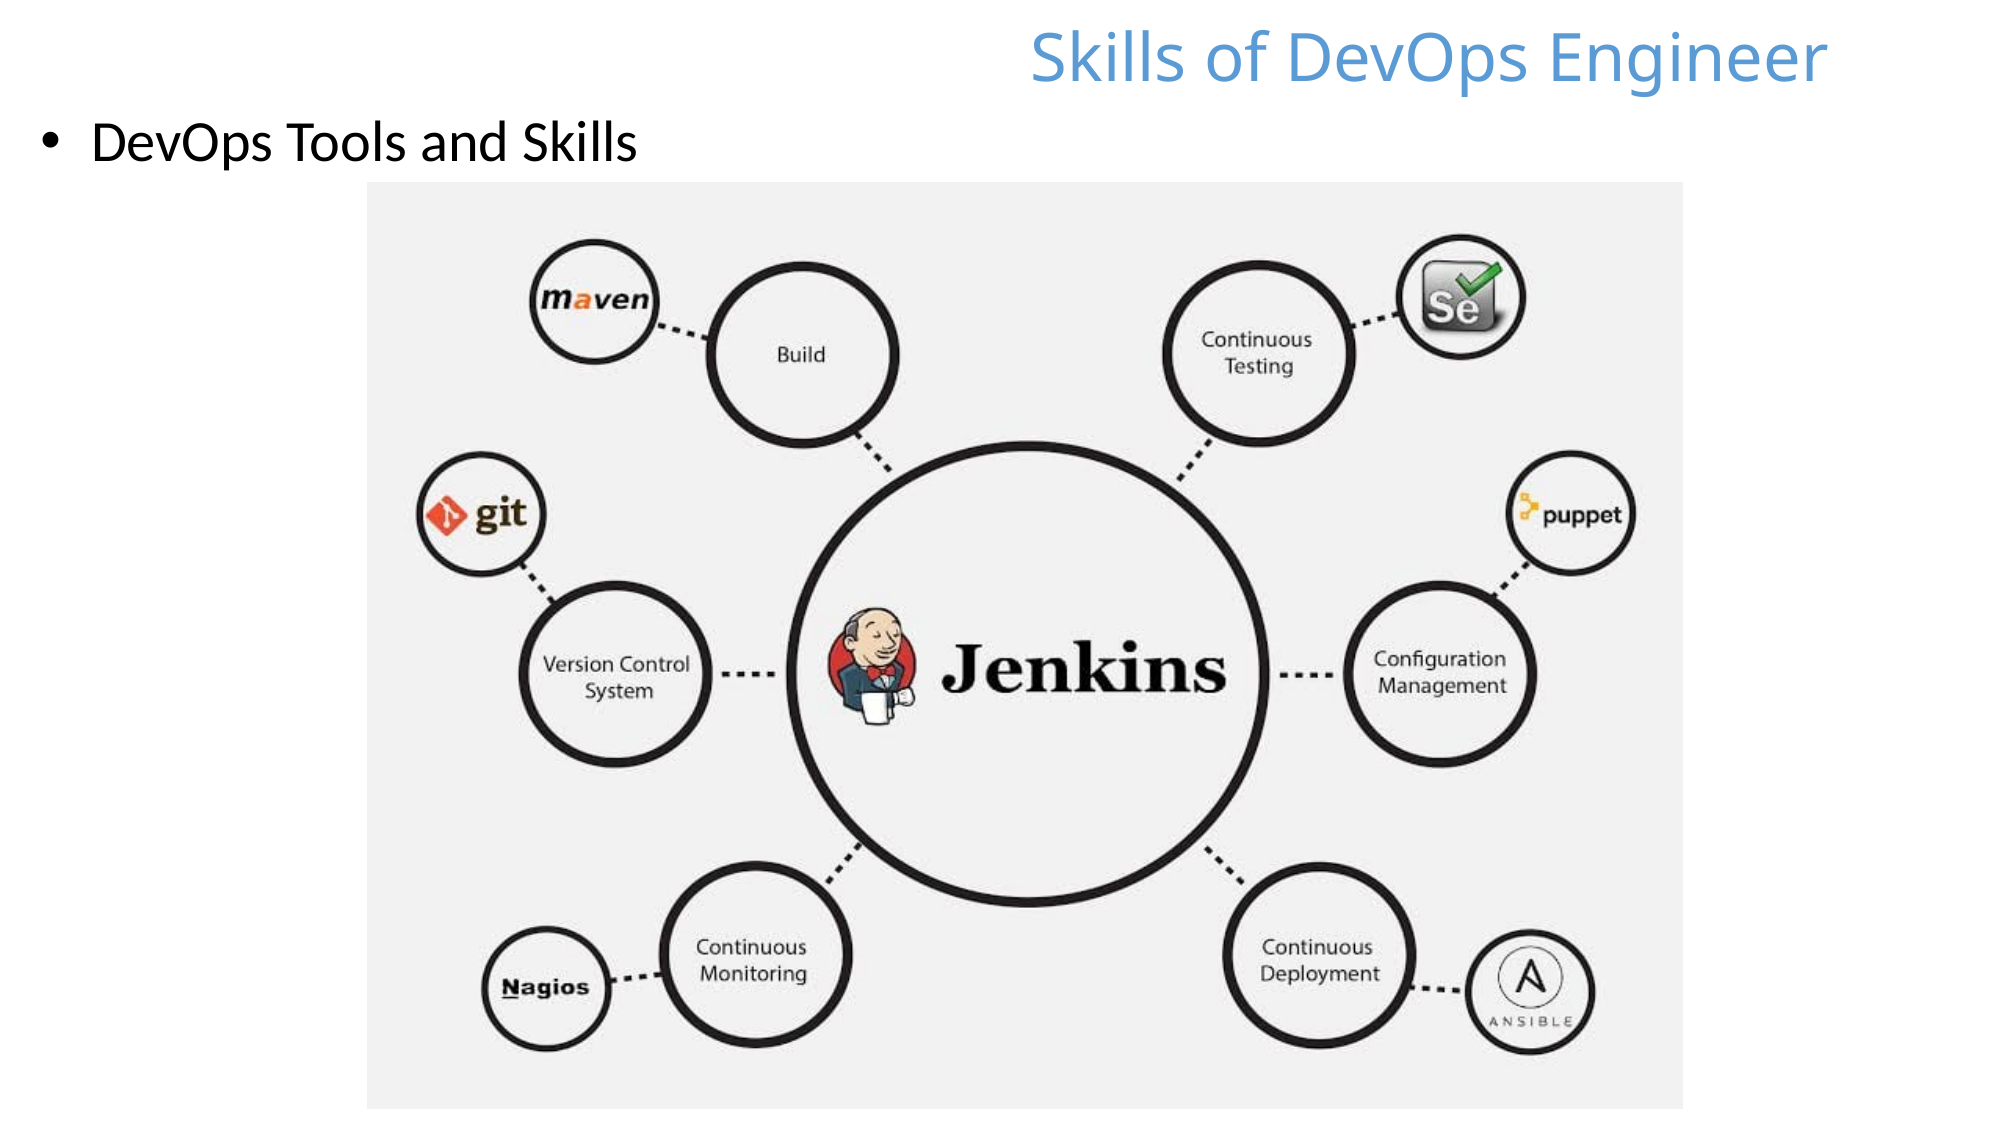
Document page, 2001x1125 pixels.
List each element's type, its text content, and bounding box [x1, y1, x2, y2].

list DevOps Tools and Skills [25, 103, 1932, 1125]
title Skills of DevOps Engineer [137, 16, 1863, 103]
picture [367, 182, 1683, 1109]
